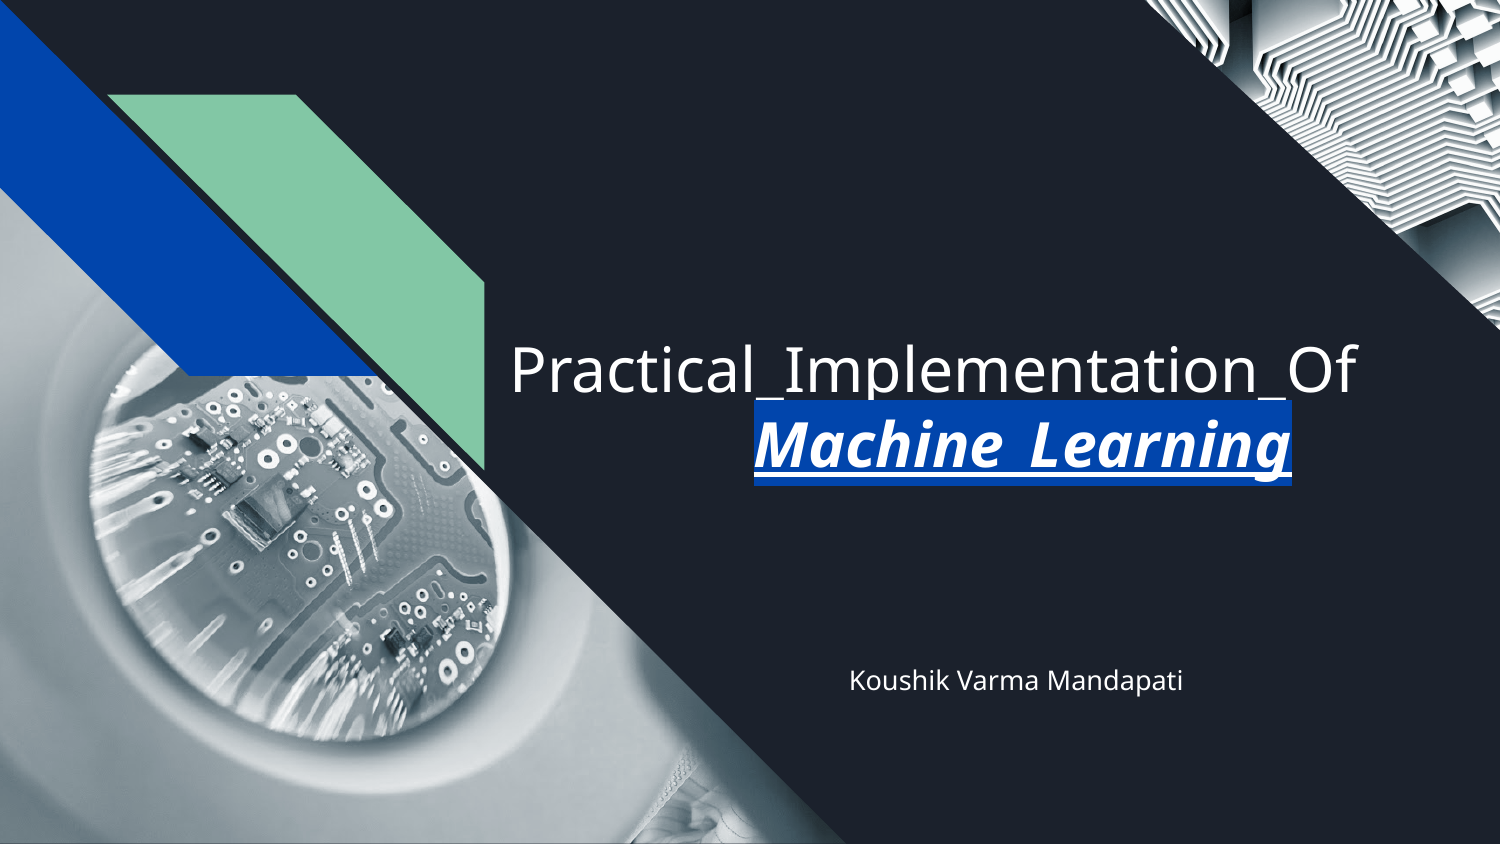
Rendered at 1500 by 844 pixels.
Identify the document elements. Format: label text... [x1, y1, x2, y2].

subtitle Koushik Varma Mandapati [833, 643, 1404, 727]
picture [0, 189, 847, 844]
title Practical_Implementation_Of Machine_Learning [494, 314, 1500, 522]
picture [1144, 0, 1500, 314]
